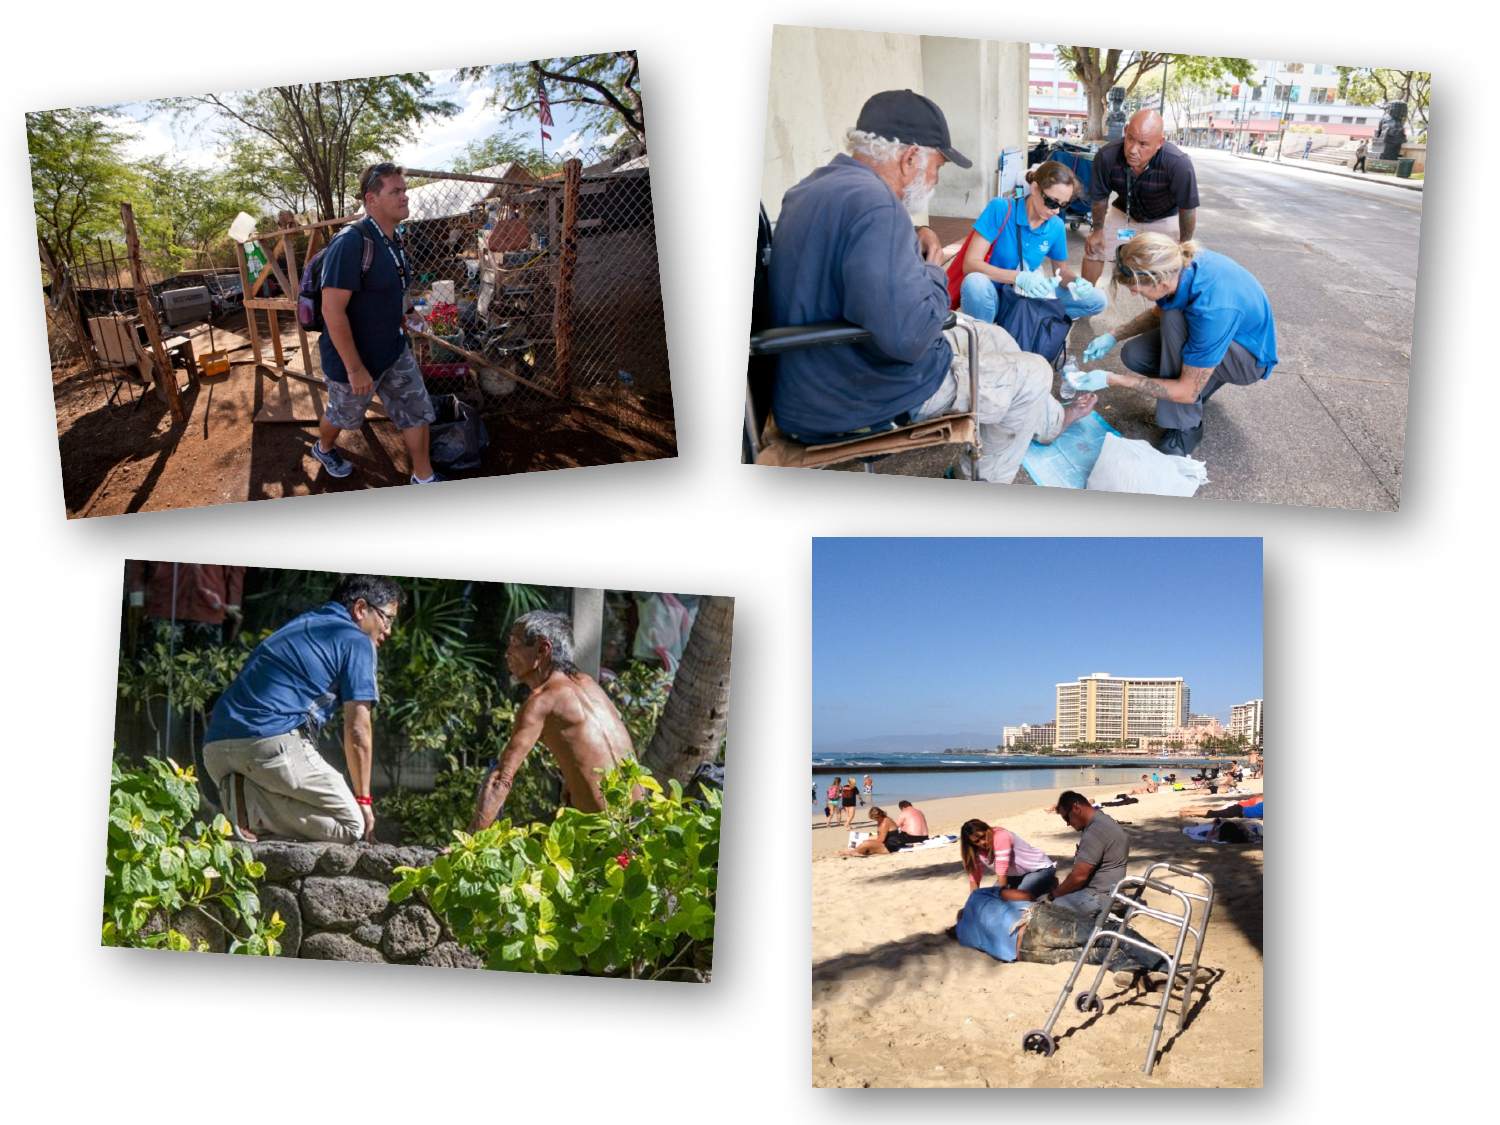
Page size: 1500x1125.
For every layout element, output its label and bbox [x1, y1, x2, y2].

picture [26, 50, 678, 519]
picture [812, 537, 1263, 1088]
picture [742, 24, 1431, 512]
picture [102, 560, 734, 983]
